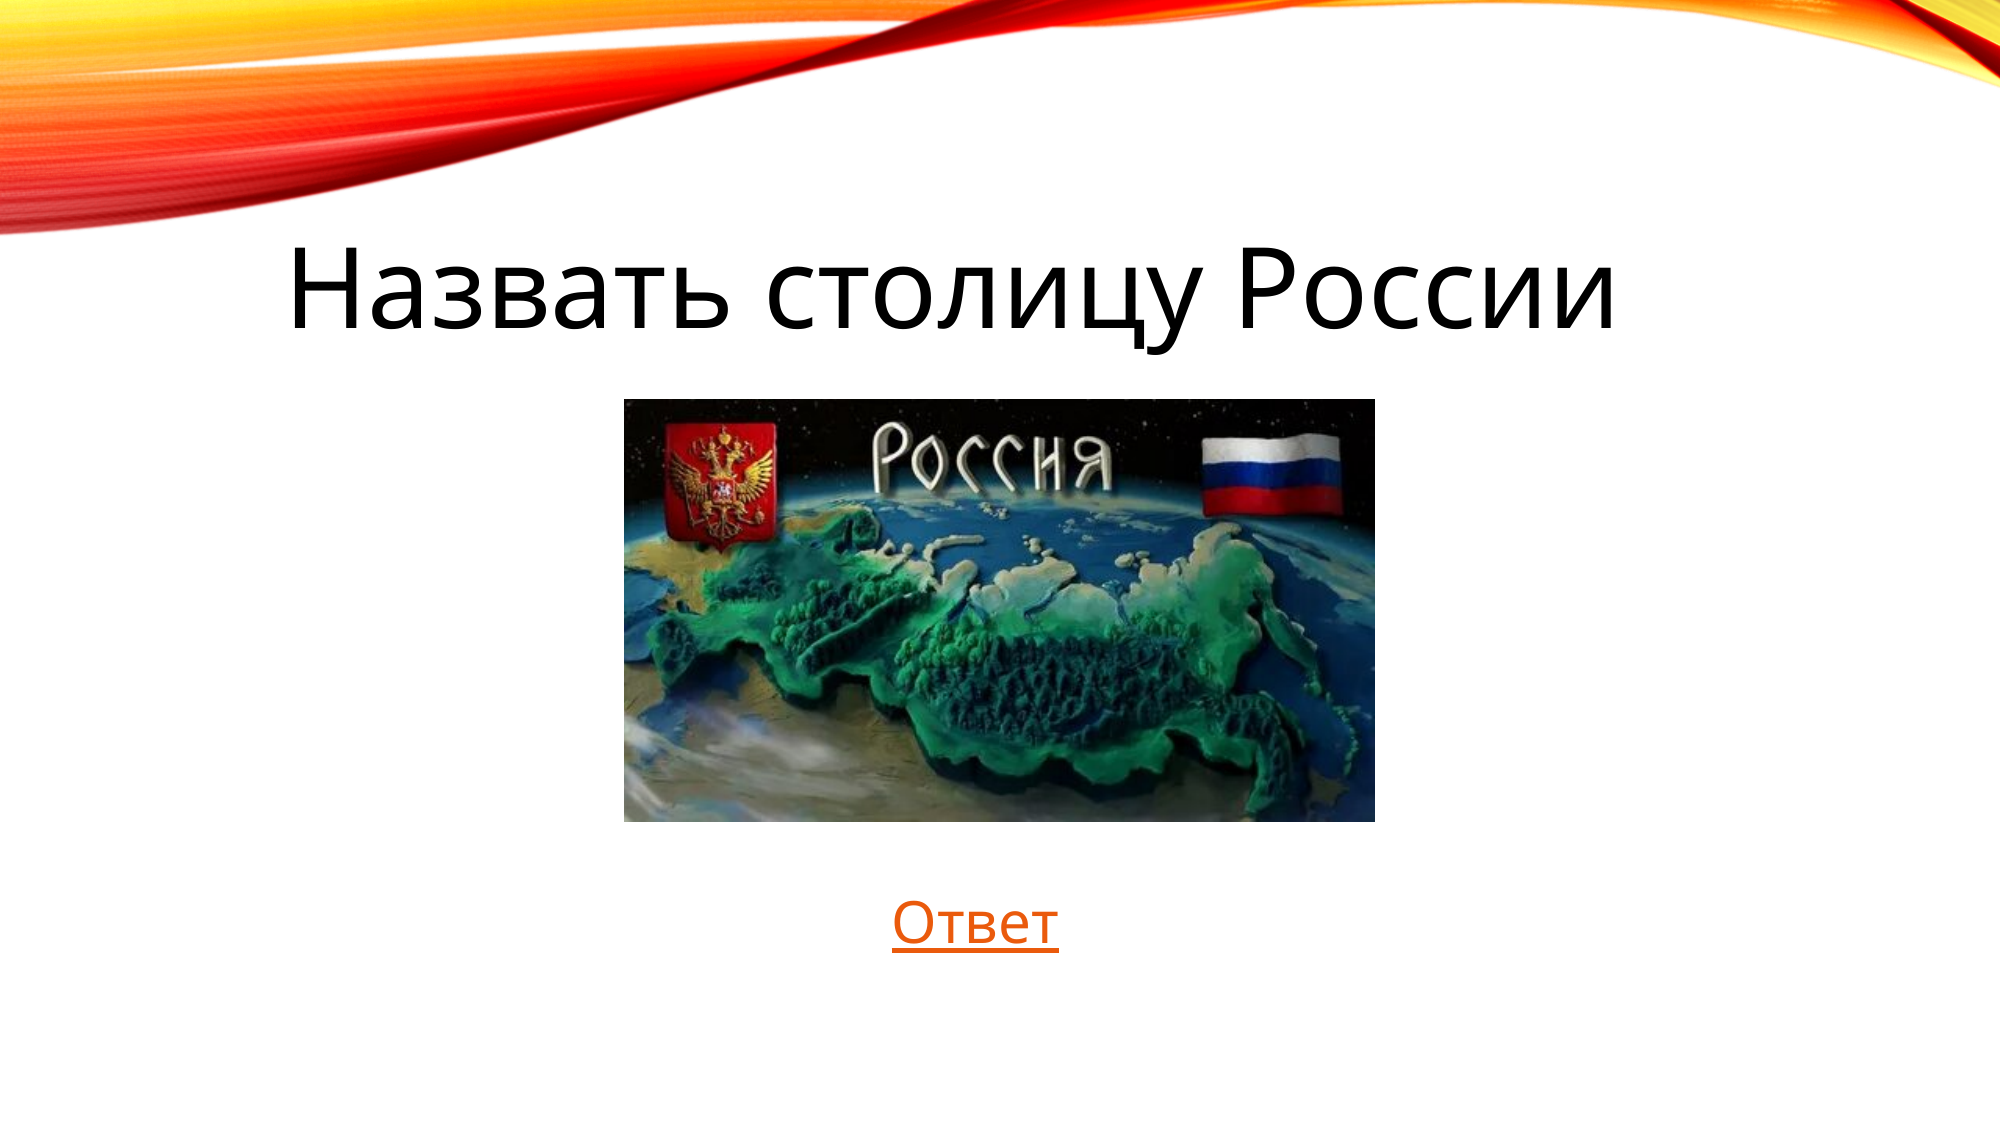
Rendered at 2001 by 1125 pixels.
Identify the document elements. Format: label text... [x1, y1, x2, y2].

picture [624, 399, 1376, 823]
text_box Ответ [876, 878, 1124, 972]
picture [0, 0, 2000, 237]
list Назвать столицу России [19, 54, 1888, 1021]
